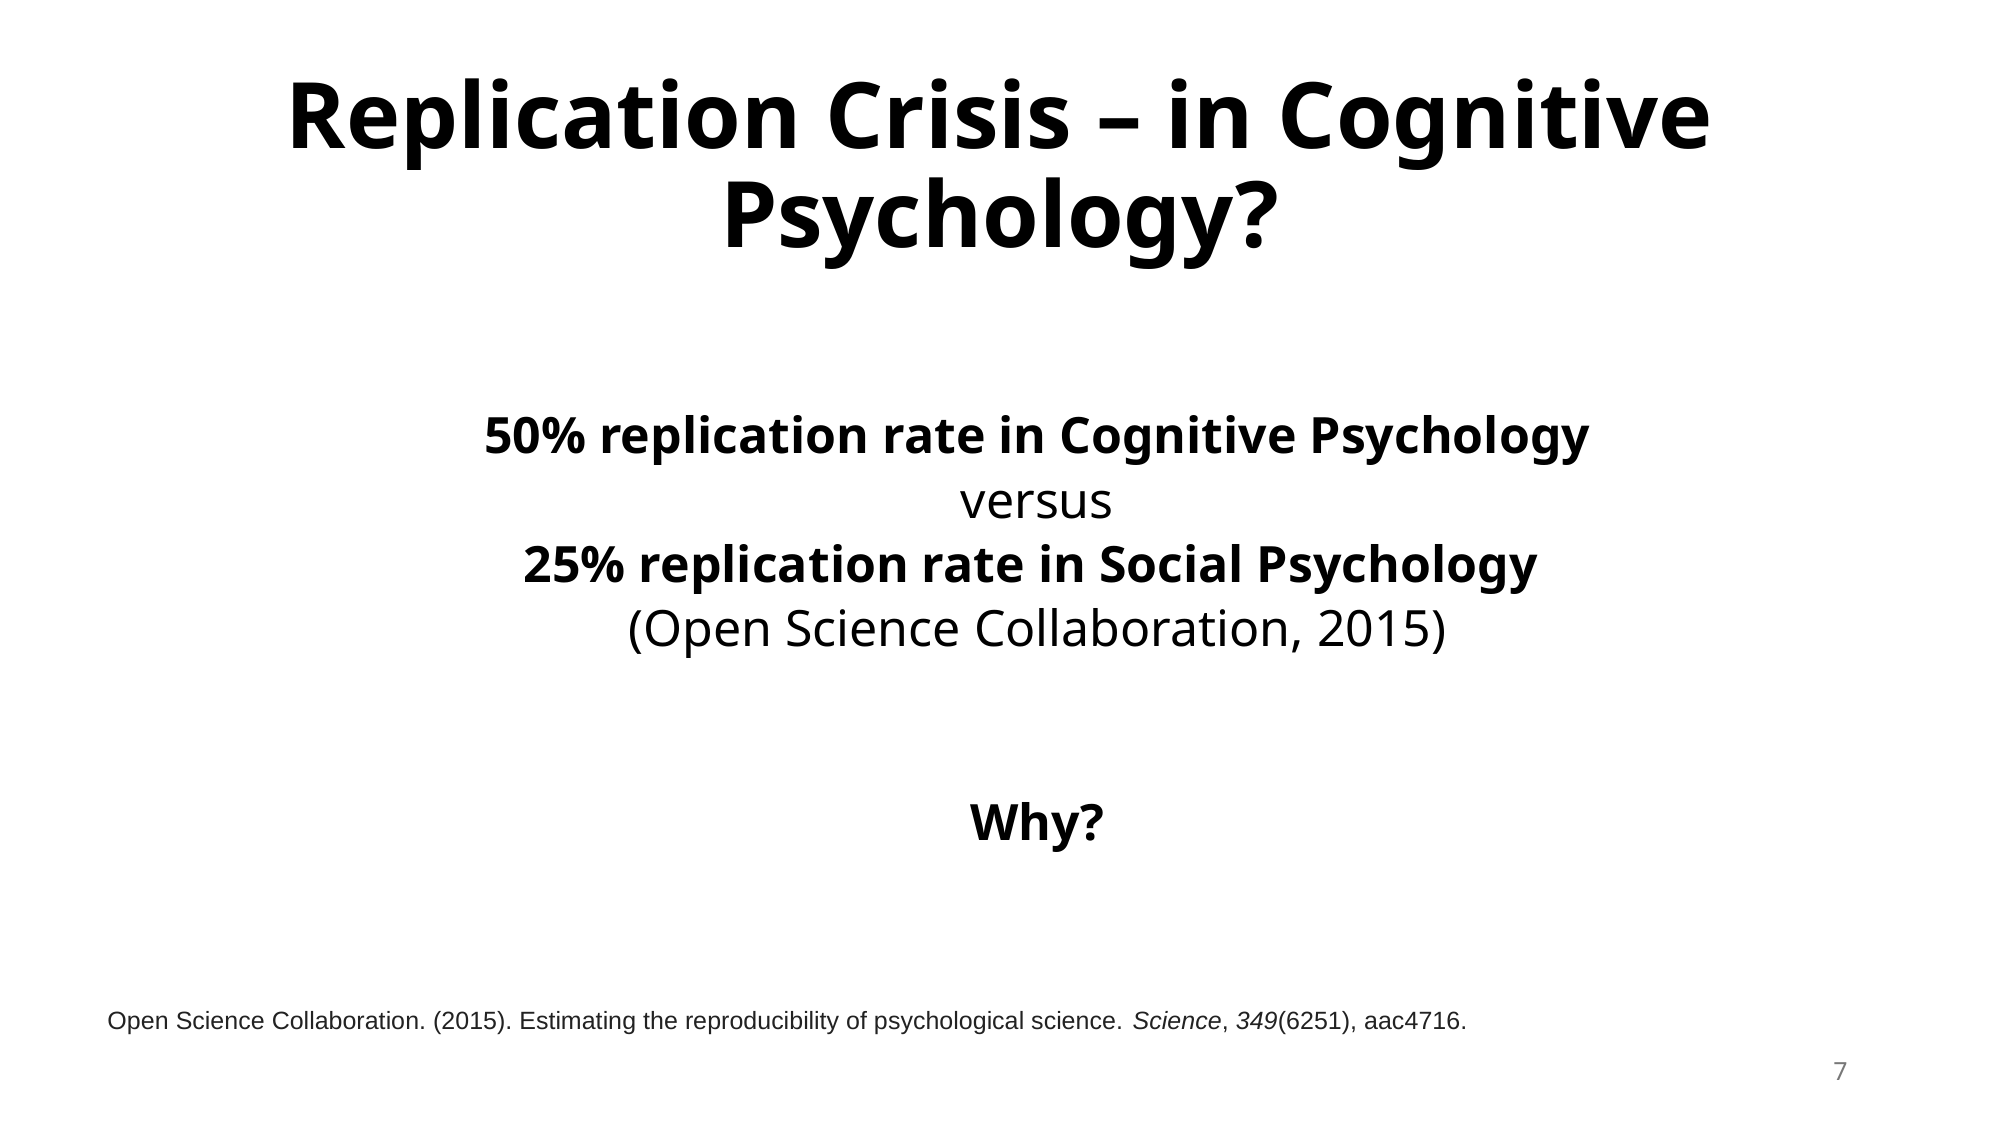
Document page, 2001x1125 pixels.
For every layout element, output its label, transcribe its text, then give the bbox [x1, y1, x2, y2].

list 50% replication rate in Cognitive Psychology versus 25% replication rate in Social Psychology (Open Science Collaboration, 2015) Why? [137, 322, 1863, 913]
text_box Open Science Collaboration. (2015). Estimating the reproducibility of psychological science. Science, 349(6251), aac4716. [92, 997, 1908, 1042]
slide_number 7 [1412, 1042, 1863, 1103]
title Replication Crisis – in Cognitive Psychology? [92, 59, 1908, 278]
